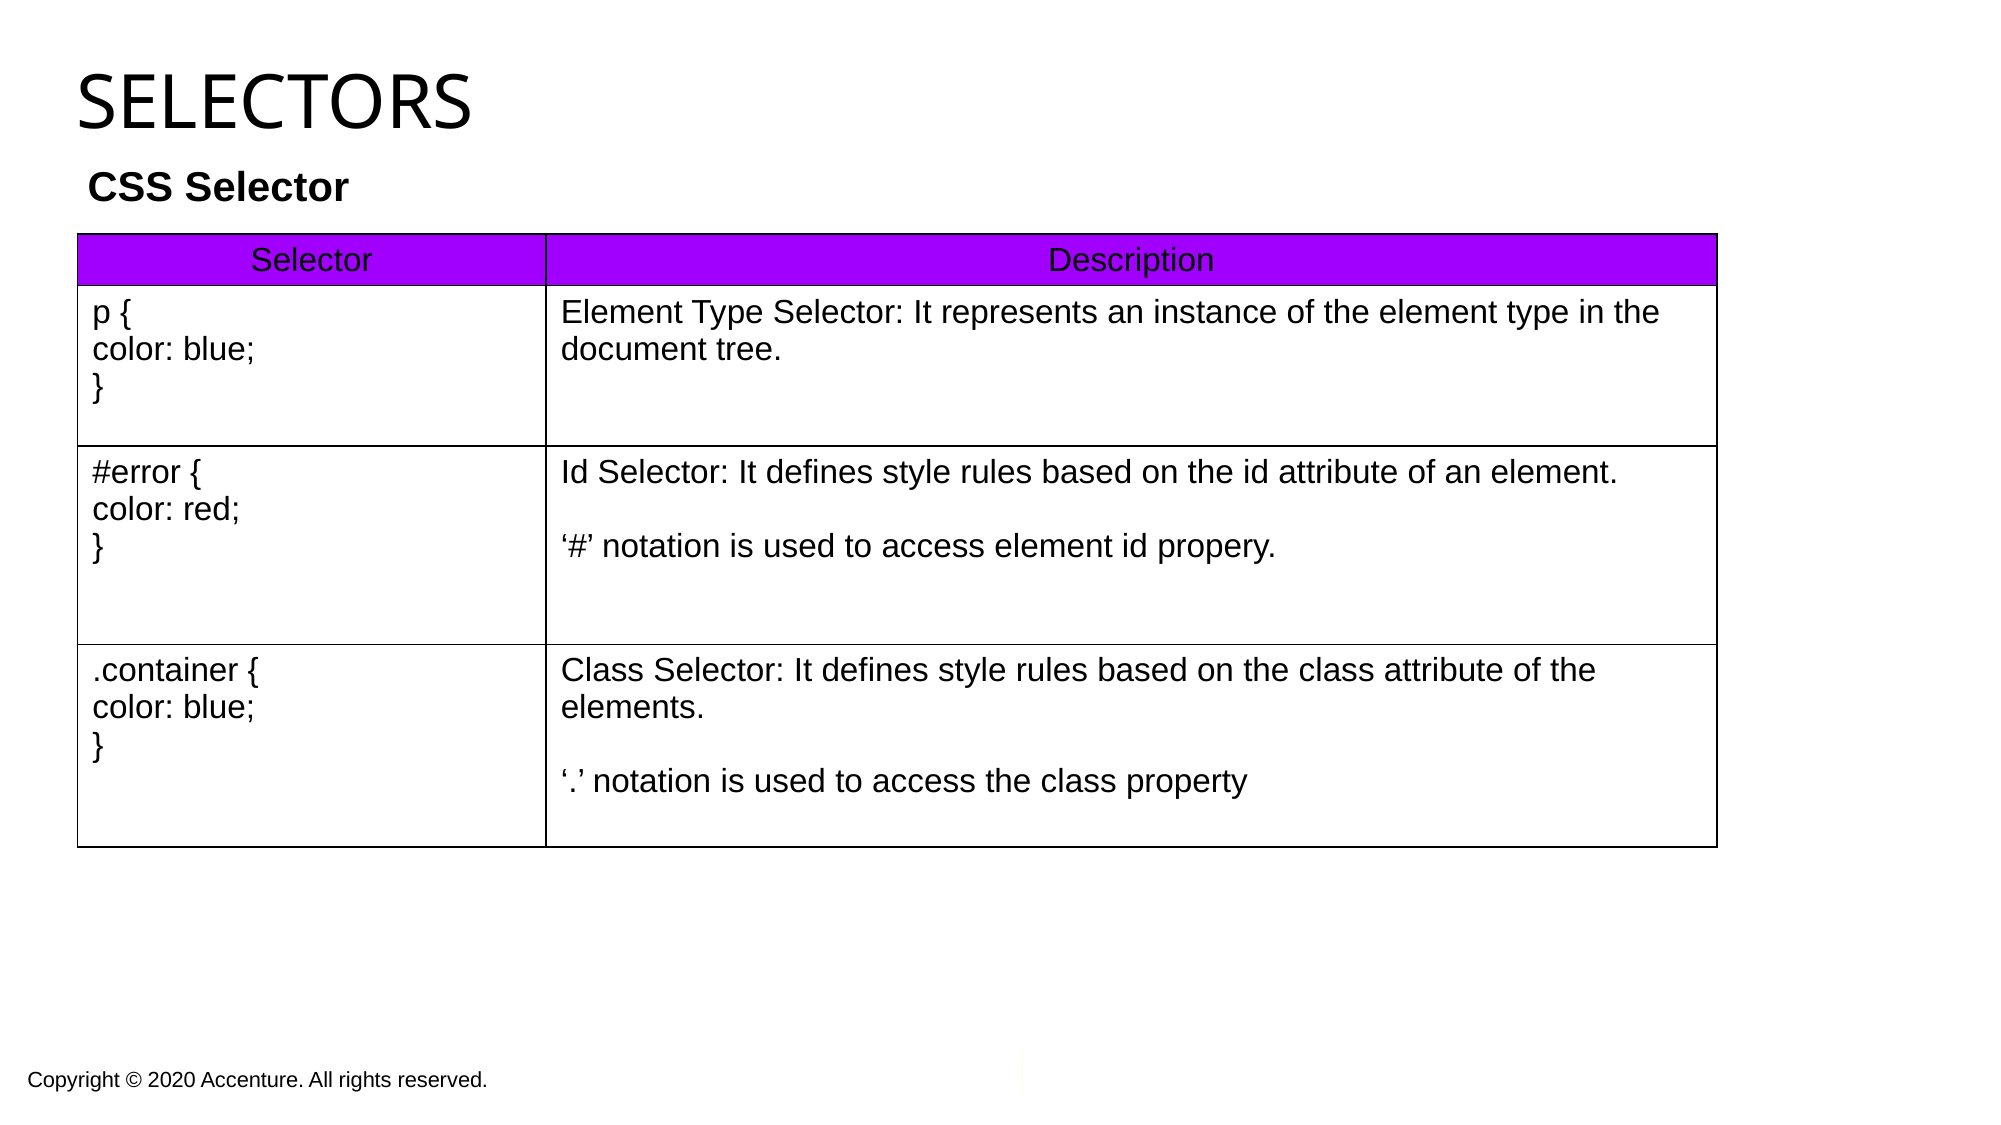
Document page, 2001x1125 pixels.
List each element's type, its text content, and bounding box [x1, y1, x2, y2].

text_box [611, 567, 1419, 988]
table_cell Class Selector: It defines style rules based on the class attribute of the elements. ‘.’ notation is used to access the class property [547, 645, 611, 846]
table_cell Id Selector: It defines style rules based on the id attribute of an element. ‘#’ notation is used to access element id propery. [547, 447, 1716, 644]
table_cell .container { color: blue; } [78, 645, 545, 846]
table_cell Class Selector: It defines style rules based on the class attribute of the elements. ‘.’ notation is used to access the class property [1419, 645, 1716, 846]
list CSS Selector [61, 156, 1938, 222]
table_cell #error { color: red; } [78, 447, 545, 644]
table_cell p { color: blue; } [78, 286, 545, 445]
table_cell Element Type Selector: It represents an instance of the element type in the document tree. [547, 286, 1716, 445]
table_header Selector [78, 235, 545, 285]
title SELECTORS [62, 62, 1938, 150]
table_header Description [547, 235, 1716, 285]
